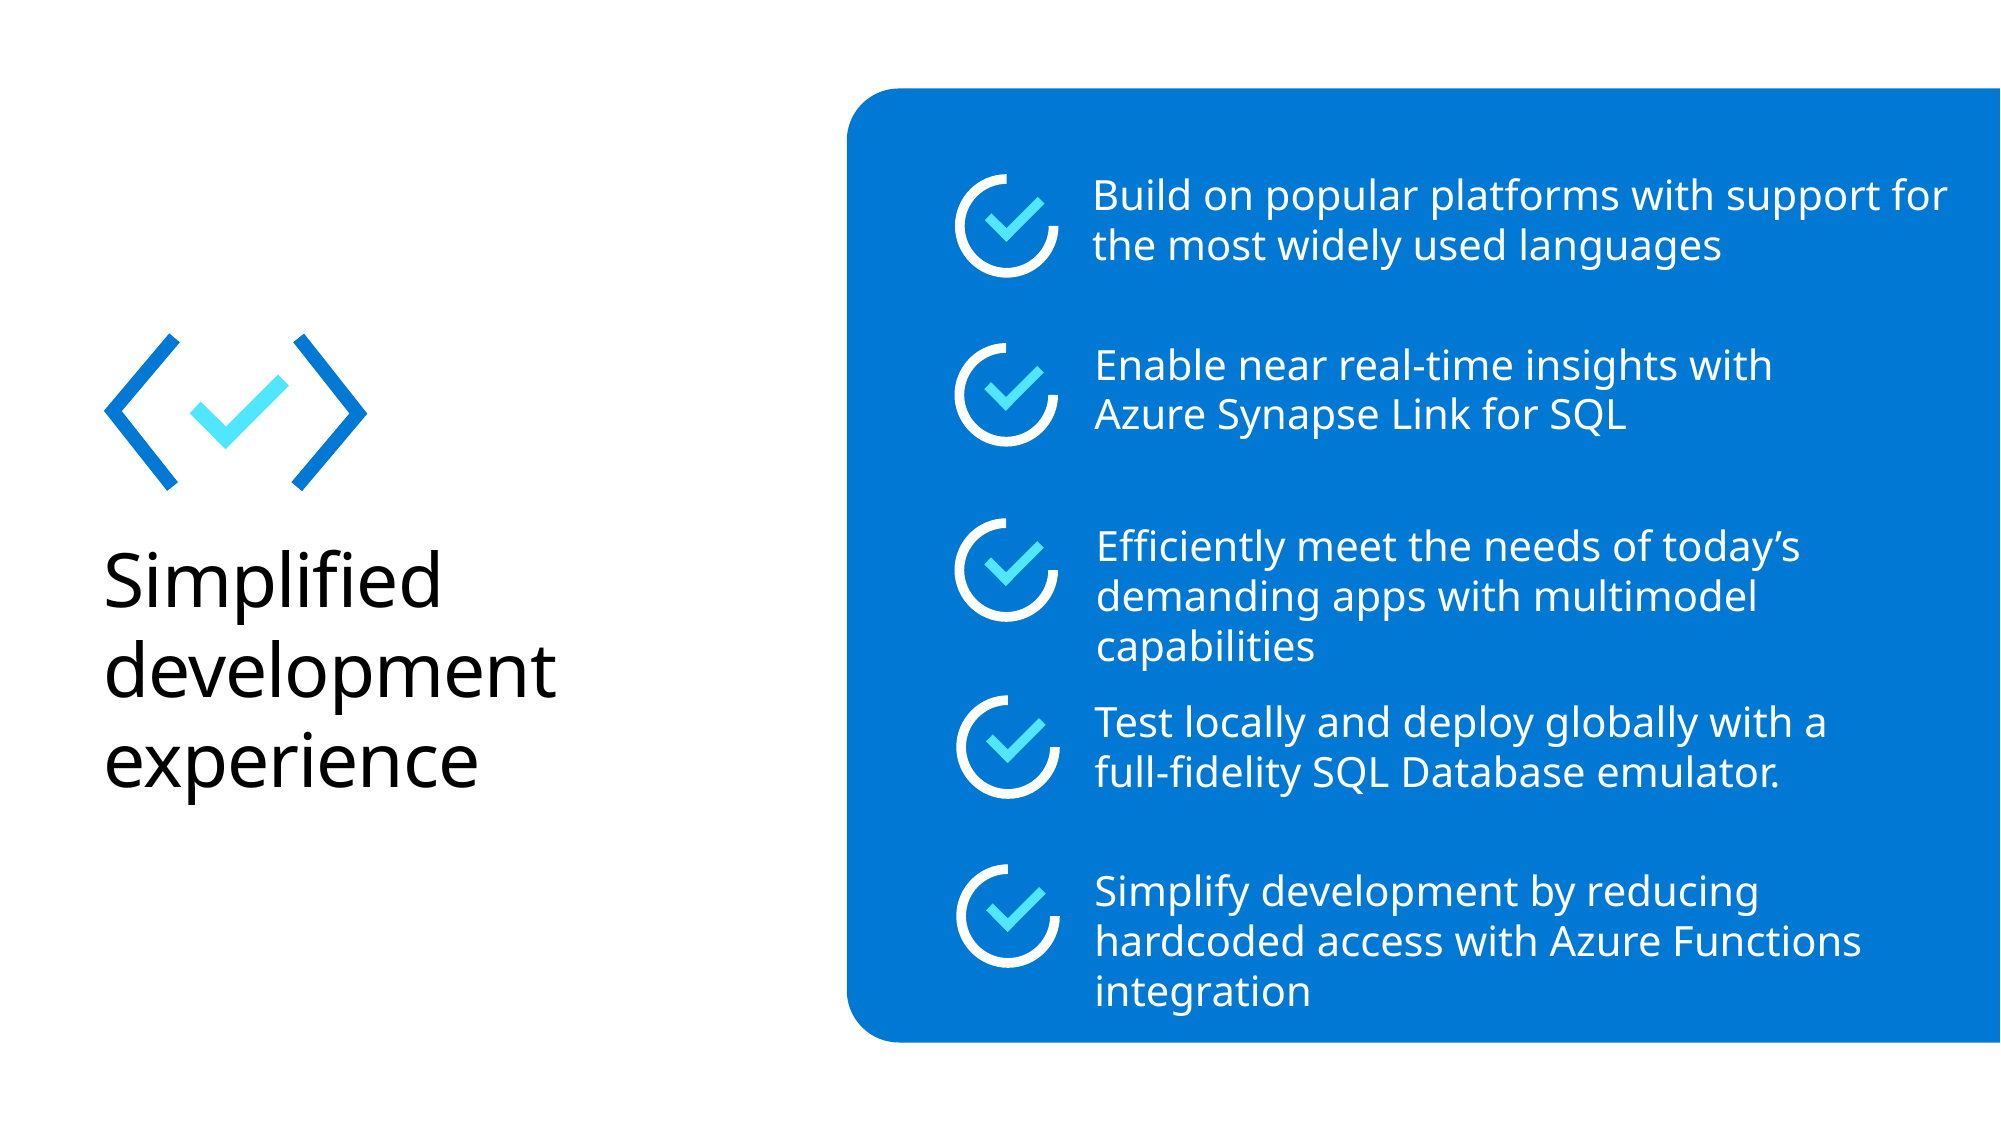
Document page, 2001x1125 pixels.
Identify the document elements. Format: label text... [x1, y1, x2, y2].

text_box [954, 518, 1059, 622]
text_box Simplify development by reducing hardcoded access with Azure Functions integration [1094, 864, 1966, 1015]
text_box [954, 342, 1059, 447]
list Test locally and deploy globally with a full-fidelity SQL Database emulator. [1094, 696, 1839, 797]
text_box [102, 332, 368, 492]
list Build on popular platforms with support for the most widely used languages [1092, 168, 1966, 270]
list Enable near real-time insights with Azure Synapse Link for SQL [1094, 337, 1890, 439]
text_box Efficiently meet the needs of today’s demanding apps with multimodel capabilities [1081, 511, 1990, 677]
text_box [956, 695, 1061, 800]
text_box [846, 88, 2000, 1043]
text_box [956, 864, 1061, 969]
title Simplified development experience [103, 531, 749, 804]
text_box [954, 173, 1059, 278]
